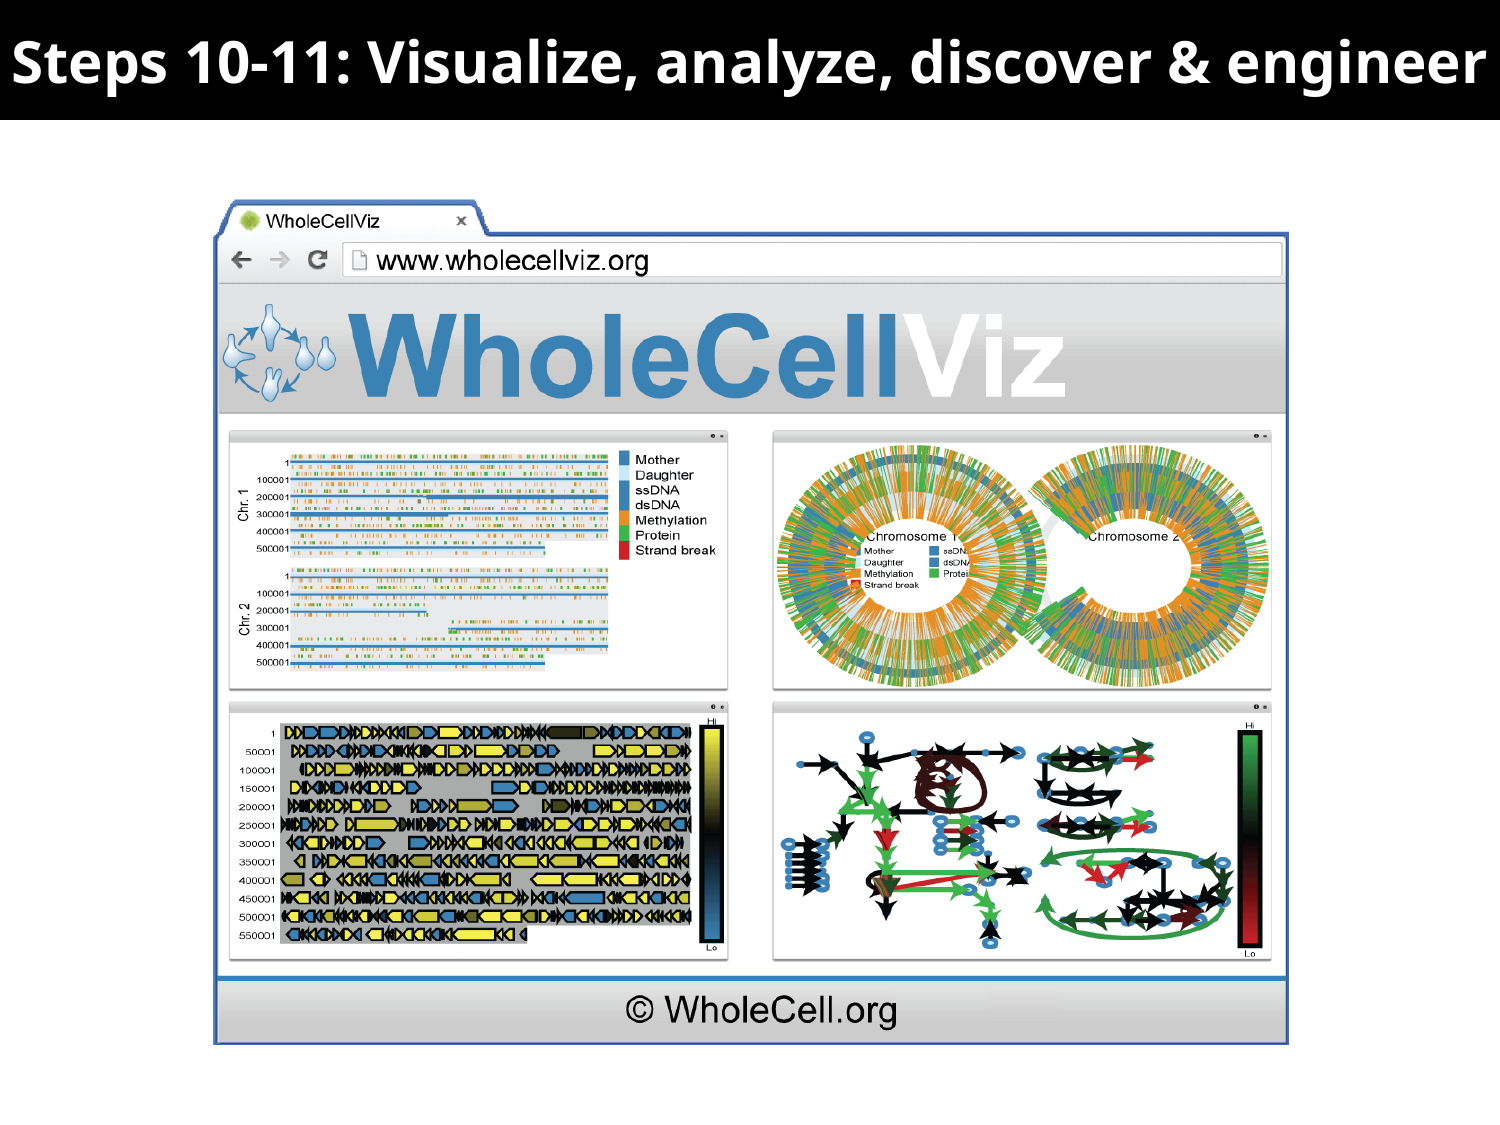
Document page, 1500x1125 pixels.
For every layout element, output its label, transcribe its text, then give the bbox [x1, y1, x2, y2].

picture [211, 181, 1289, 1045]
title Steps 10-11: Visualize, analyze, discover & engineer [0, 0, 1500, 120]
